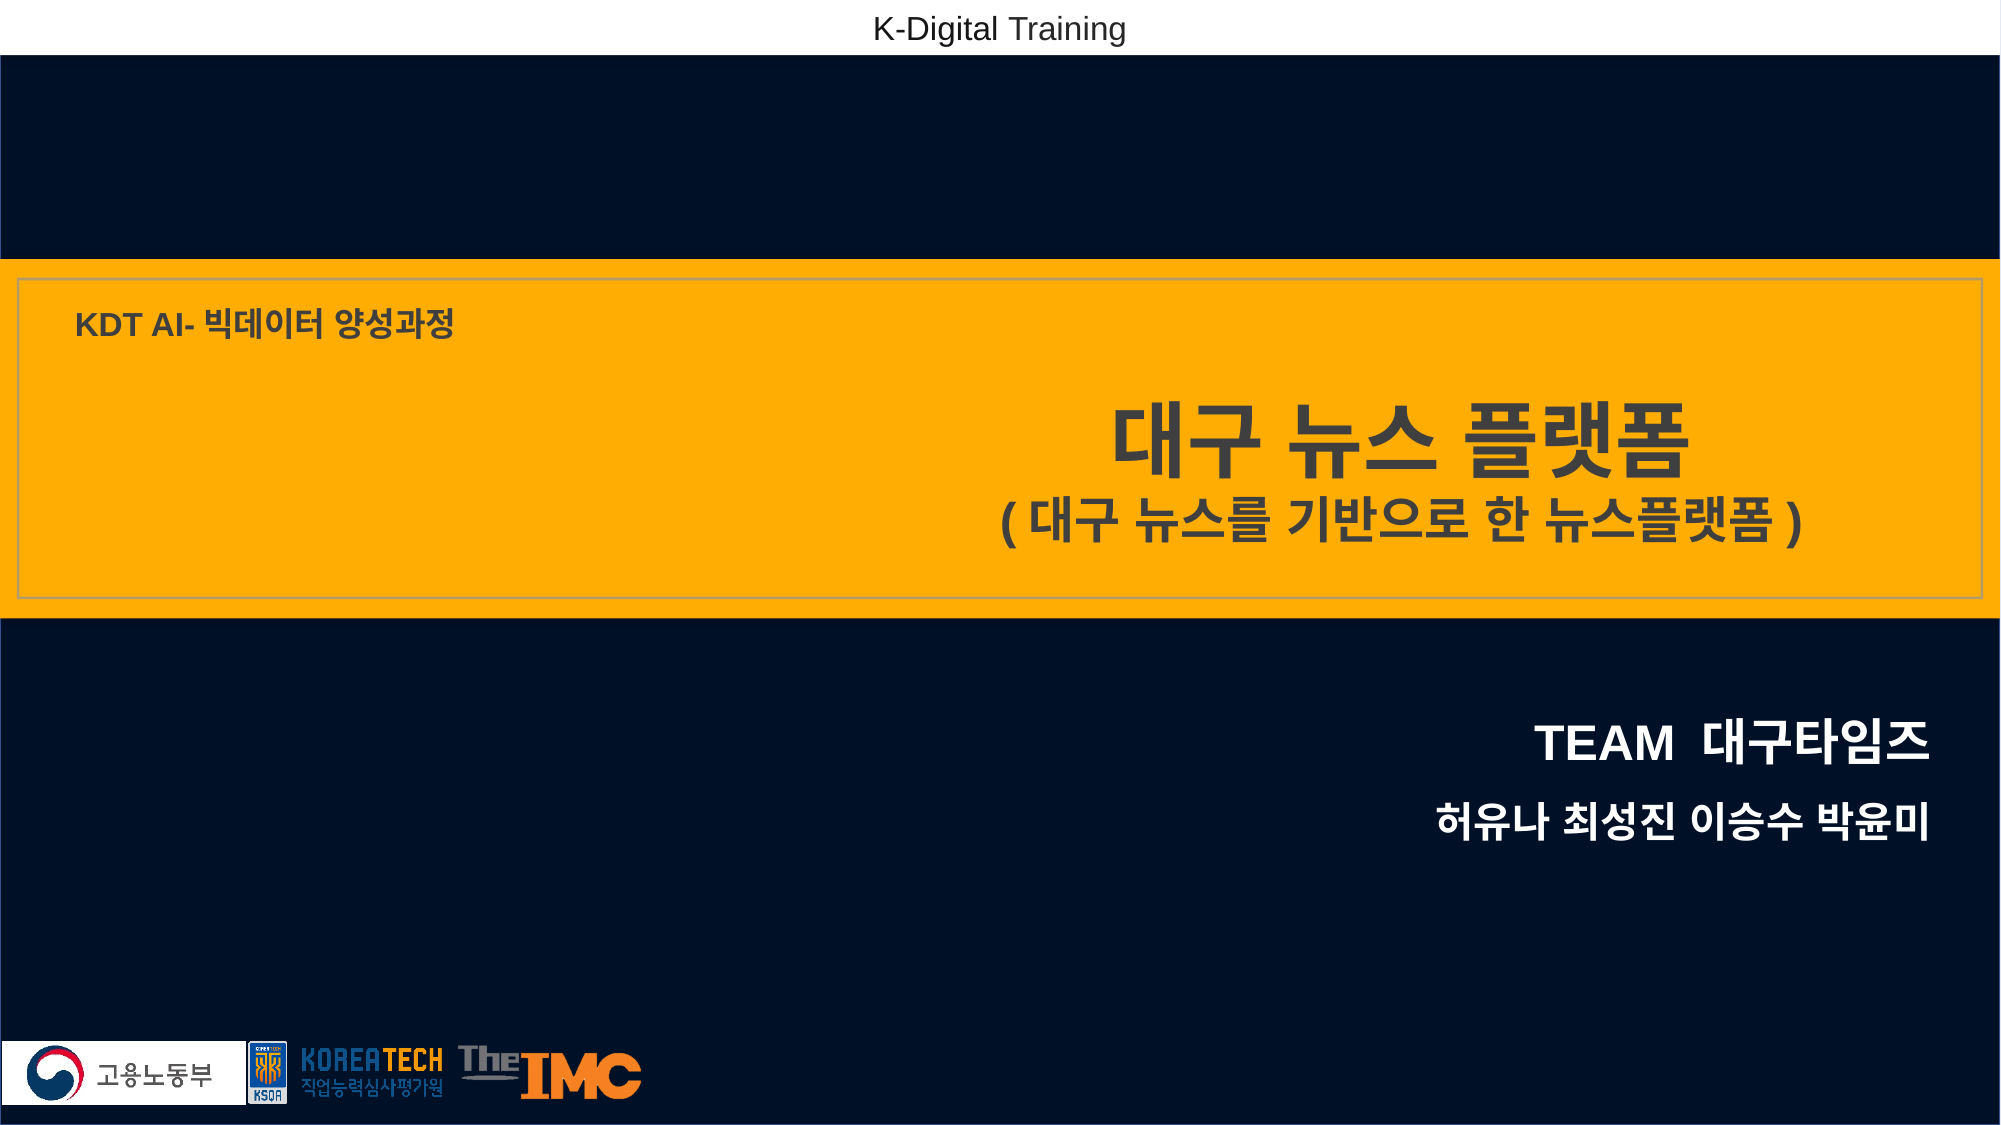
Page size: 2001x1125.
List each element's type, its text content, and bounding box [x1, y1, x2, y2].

picture [248, 1029, 671, 1116]
text_box K-Digital Training [0, 0, 2000, 56]
text_box TEAM 대구타임즈 허유나 최성진 이승수 박윤미 [1100, 680, 1947, 846]
text_box 대구 뉴스 플랫폼 (대구 뉴스를 기반으로 한 뉴스플랫폼) [846, 388, 1957, 549]
picture [2, 1041, 246, 1105]
text_box KDT AI-빅데이터 양성과정 [30, 295, 502, 351]
text_box [18, 278, 1982, 598]
text_box [0, 259, 2000, 619]
